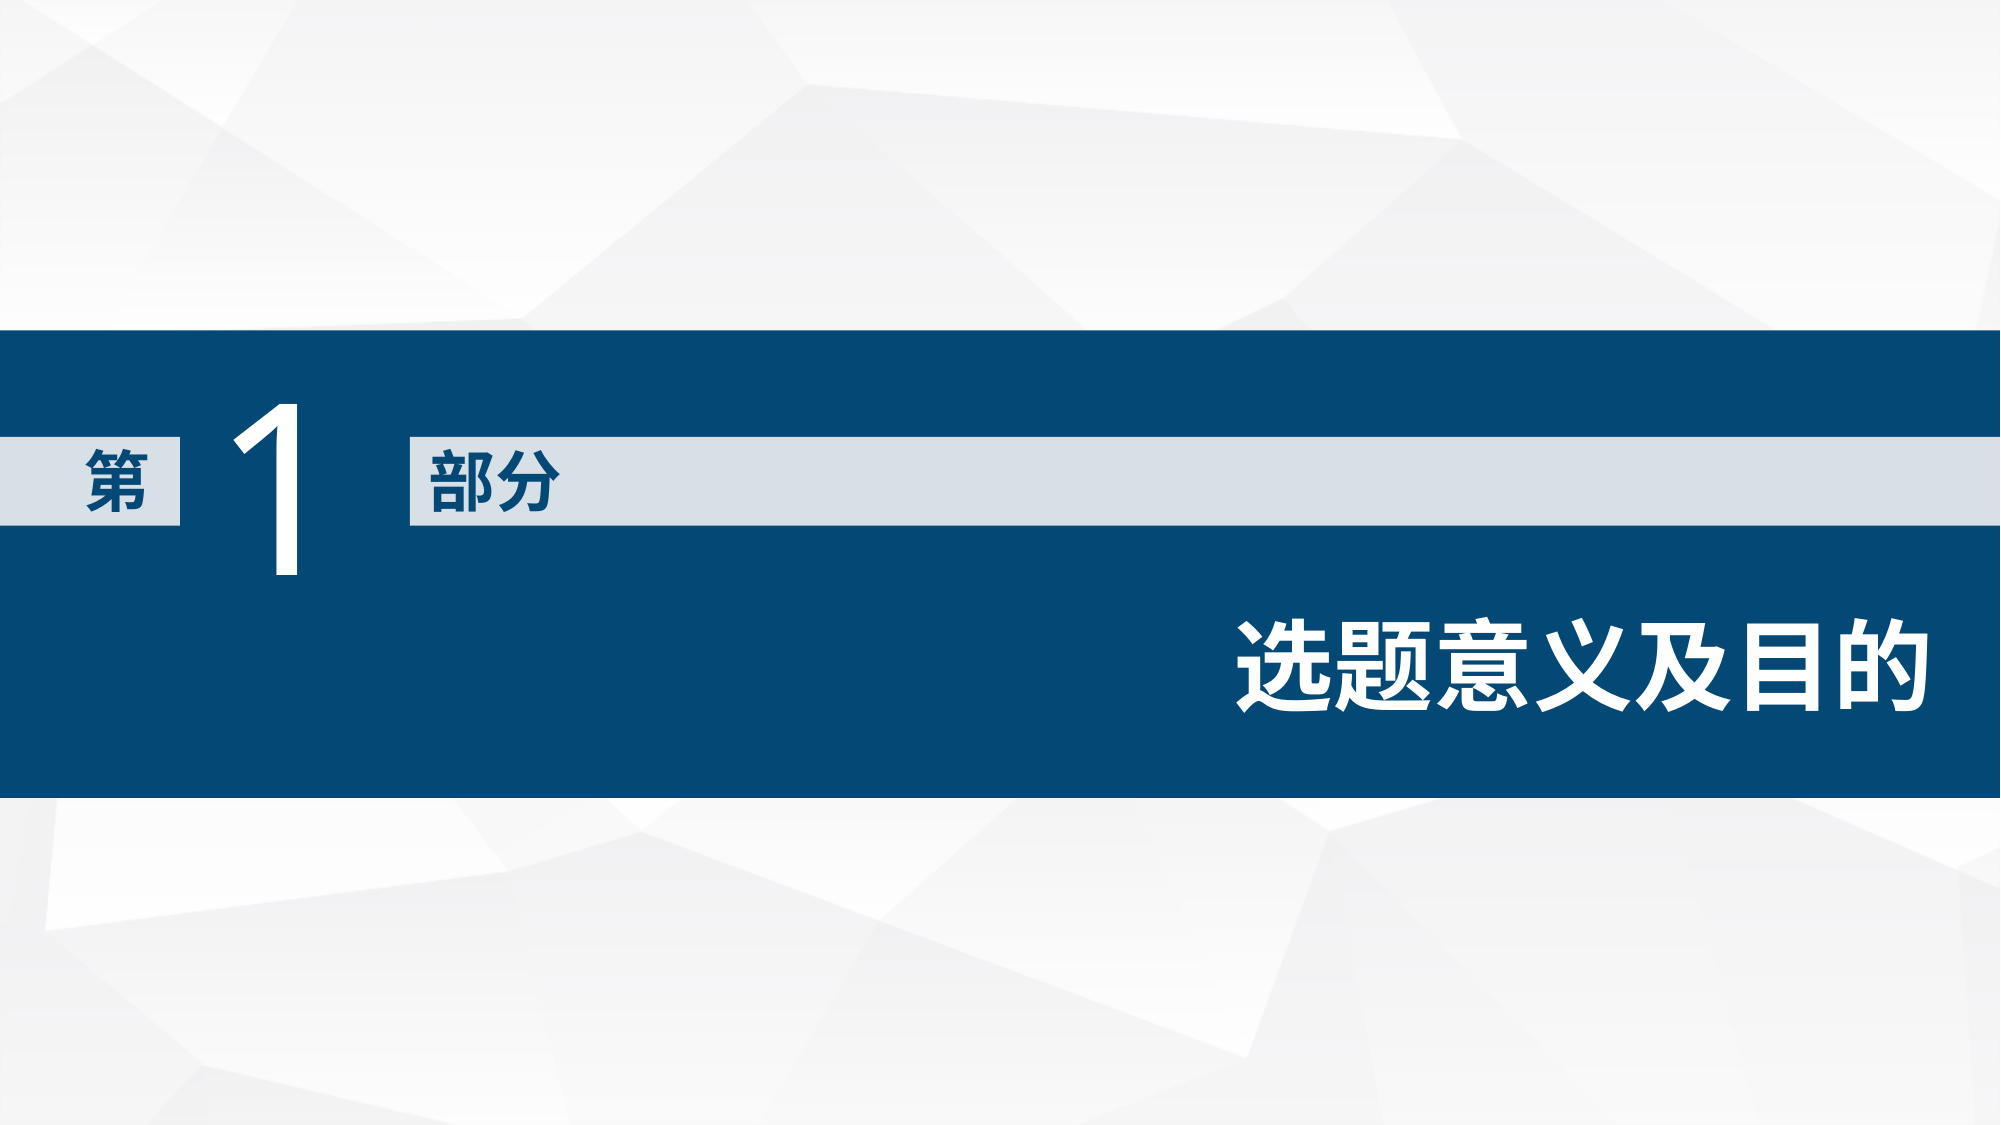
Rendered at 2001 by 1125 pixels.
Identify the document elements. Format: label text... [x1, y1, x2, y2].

text_box 1 [155, 328, 408, 631]
text_box [705, 436, 2000, 527]
text_box 部分 [414, 432, 705, 528]
picture [0, 0, 2001, 1125]
text_box 第 [68, 432, 163, 528]
text_box 选题意义及目的 [1114, 595, 2000, 731]
text_box [409, 436, 414, 527]
text_box [0, 436, 68, 527]
text_box [0, 329, 2000, 799]
